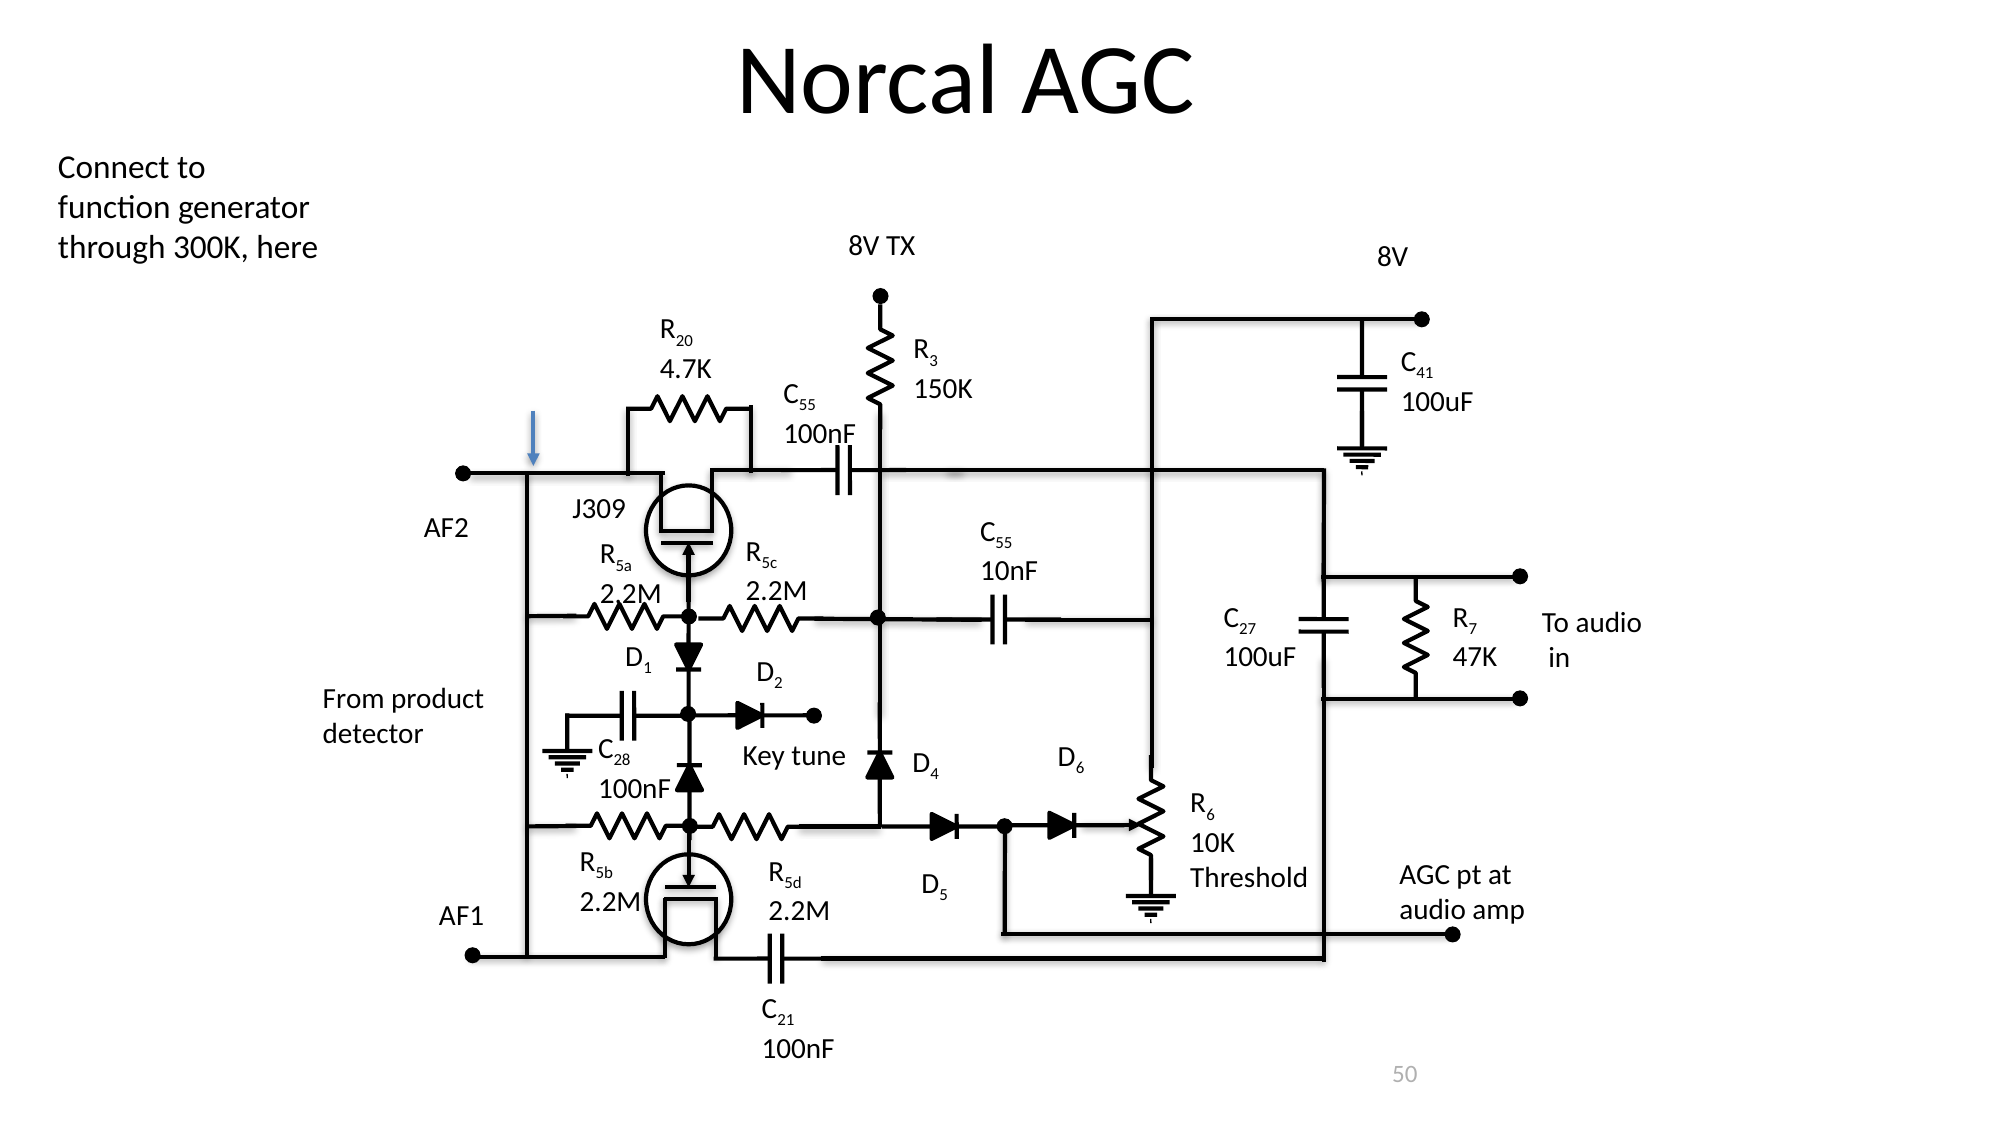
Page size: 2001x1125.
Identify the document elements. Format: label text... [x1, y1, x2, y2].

text_box Norcal AGC [15, 13, 1917, 134]
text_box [315, 218, 1667, 1068]
text_box Connect to function generator through 300K, here [50, 138, 335, 273]
slide_number 50 [1074, 1068, 1425, 1125]
